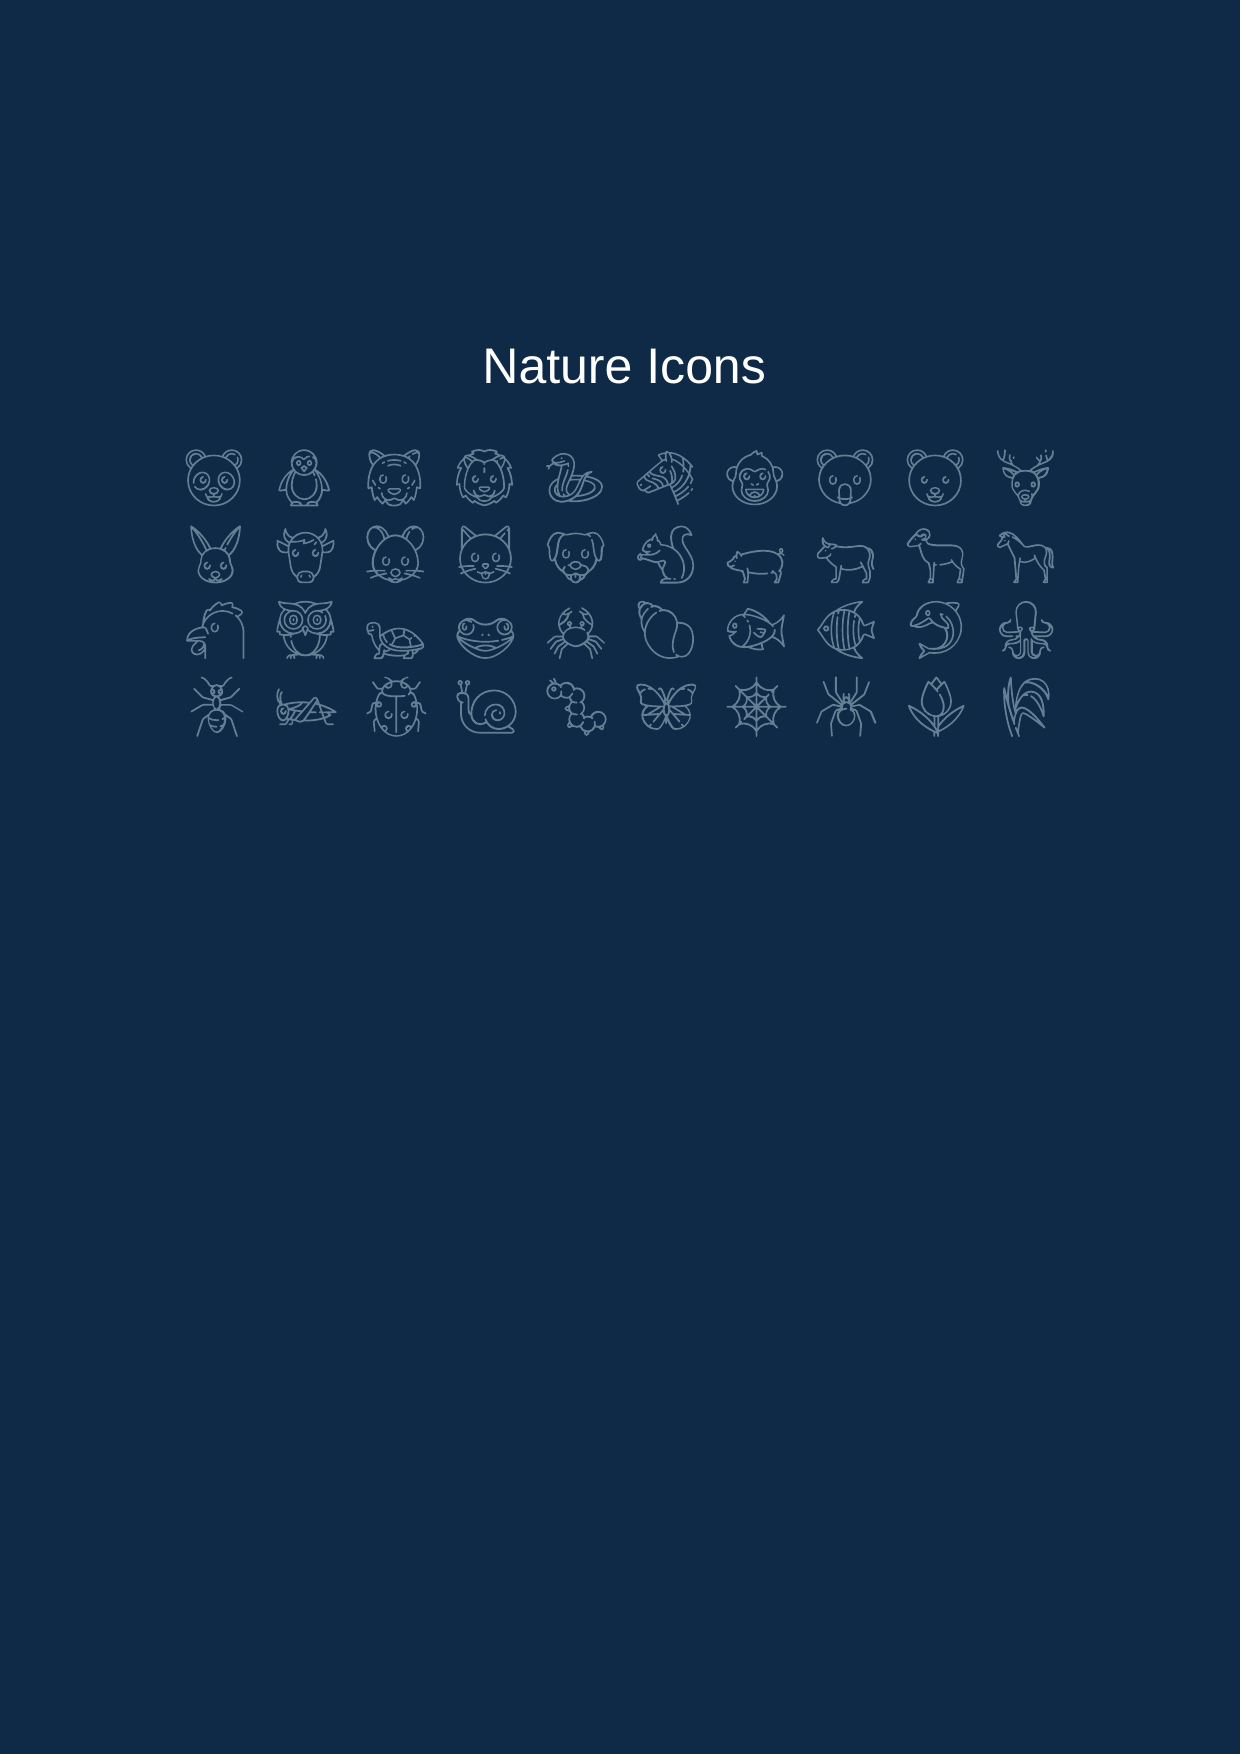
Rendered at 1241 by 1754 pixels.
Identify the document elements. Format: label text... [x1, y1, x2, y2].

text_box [185, 601, 245, 660]
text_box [996, 531, 1055, 584]
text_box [545, 452, 604, 503]
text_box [455, 448, 514, 507]
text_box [816, 600, 876, 660]
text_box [996, 449, 1055, 507]
text_box [908, 676, 965, 738]
text_box [816, 676, 877, 737]
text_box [816, 449, 874, 507]
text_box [455, 617, 515, 660]
text_box [1003, 676, 1050, 738]
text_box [726, 547, 785, 584]
text_box [726, 676, 787, 738]
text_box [546, 531, 605, 584]
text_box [276, 600, 335, 660]
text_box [906, 449, 964, 507]
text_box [185, 449, 243, 507]
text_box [906, 527, 965, 584]
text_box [816, 536, 875, 584]
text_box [546, 677, 607, 737]
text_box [365, 525, 425, 584]
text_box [726, 607, 786, 651]
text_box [457, 525, 514, 584]
text_box [636, 683, 697, 730]
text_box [456, 679, 517, 734]
text_box [546, 607, 605, 660]
text_box [637, 600, 694, 659]
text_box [635, 450, 694, 506]
text_box [190, 676, 244, 737]
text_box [366, 449, 422, 507]
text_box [909, 600, 963, 660]
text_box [725, 449, 784, 506]
text_box Nature Icons [306, 318, 942, 484]
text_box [278, 449, 331, 507]
text_box [998, 600, 1054, 660]
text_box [276, 688, 337, 726]
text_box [365, 676, 427, 738]
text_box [636, 525, 695, 584]
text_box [275, 527, 336, 584]
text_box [366, 621, 425, 660]
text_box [190, 525, 242, 584]
